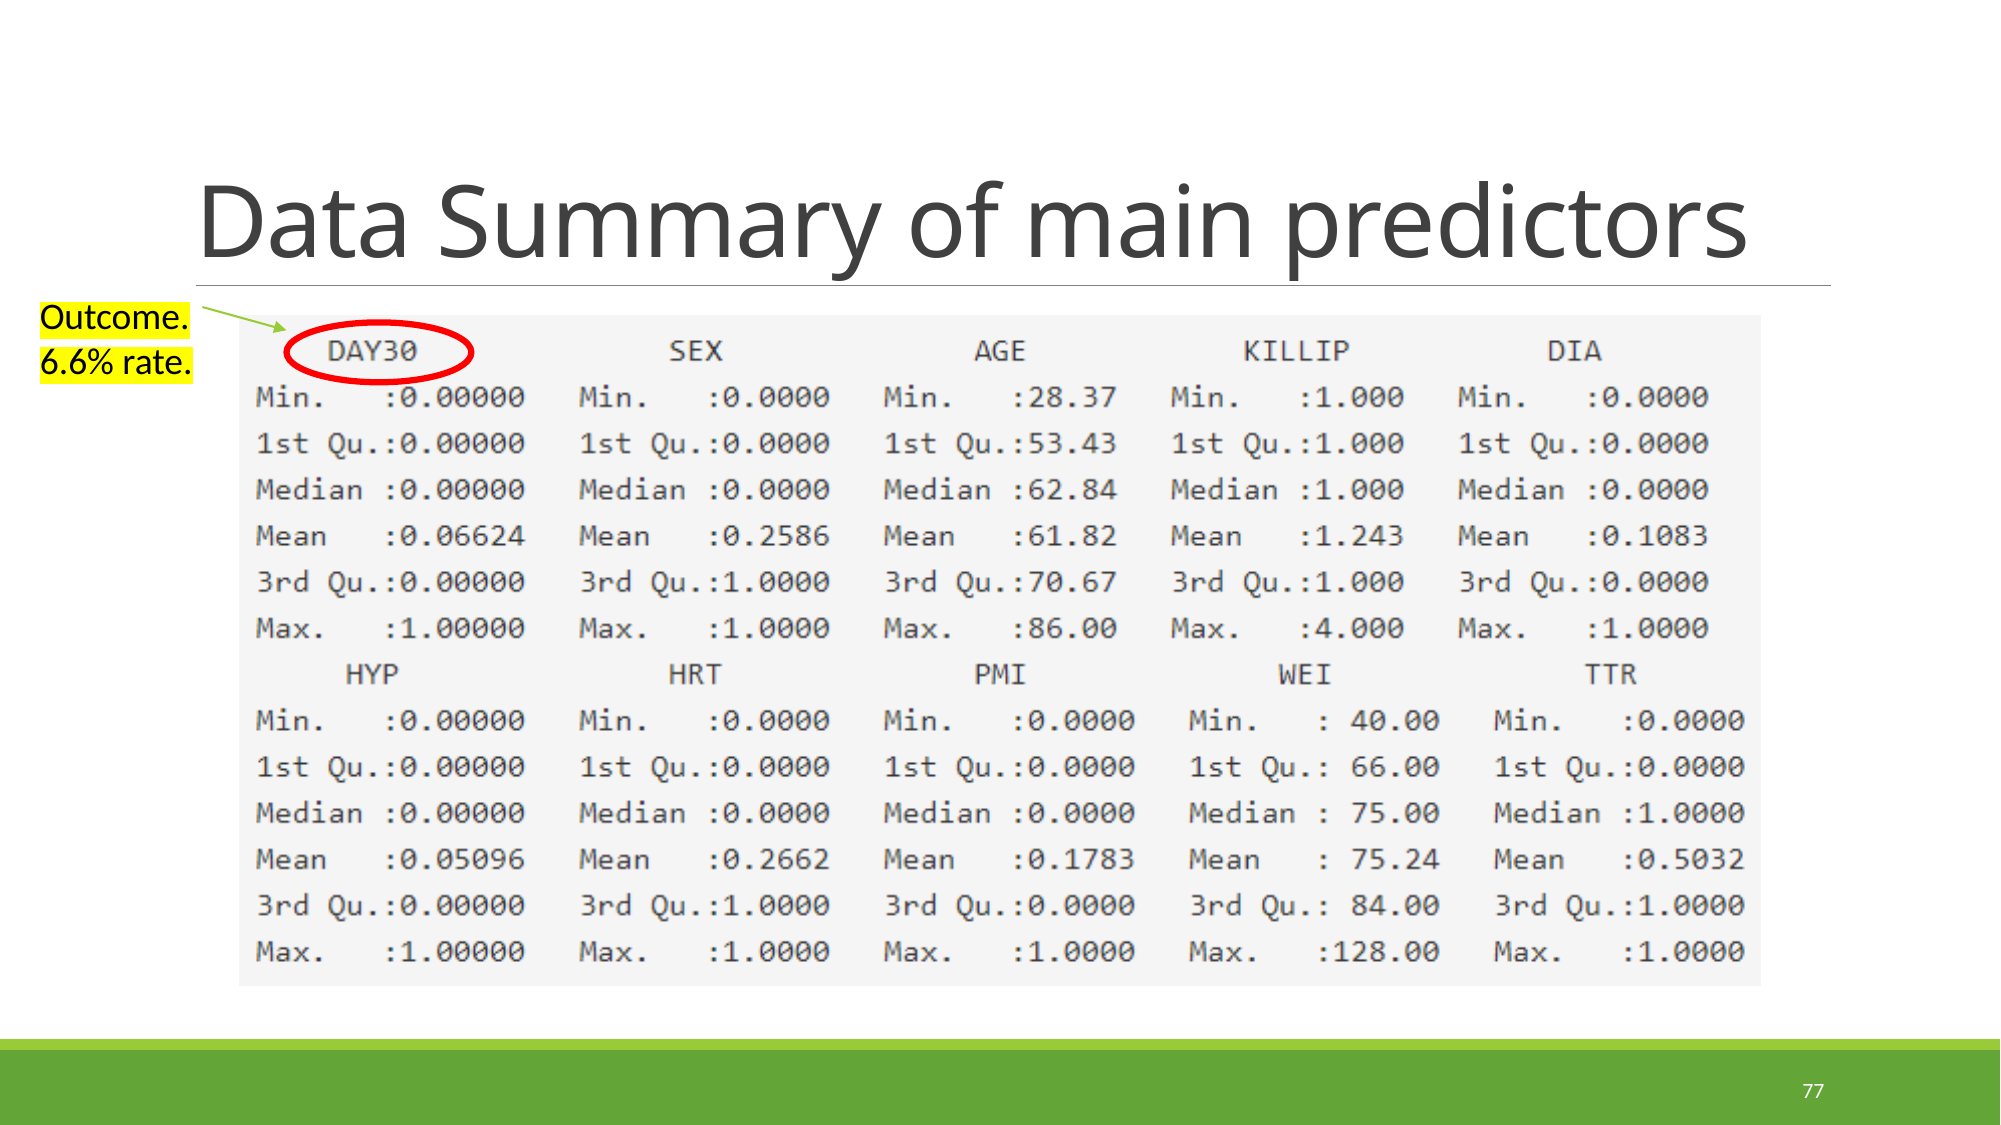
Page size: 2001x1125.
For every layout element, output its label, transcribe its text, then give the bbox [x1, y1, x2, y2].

picture [238, 314, 1762, 987]
title Data Summary of main predictors [180, 47, 1830, 285]
text_box Outcome. 6.6% rate. [25, 284, 212, 390]
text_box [201, 306, 287, 331]
slide_number 77 [1624, 1059, 1840, 1120]
